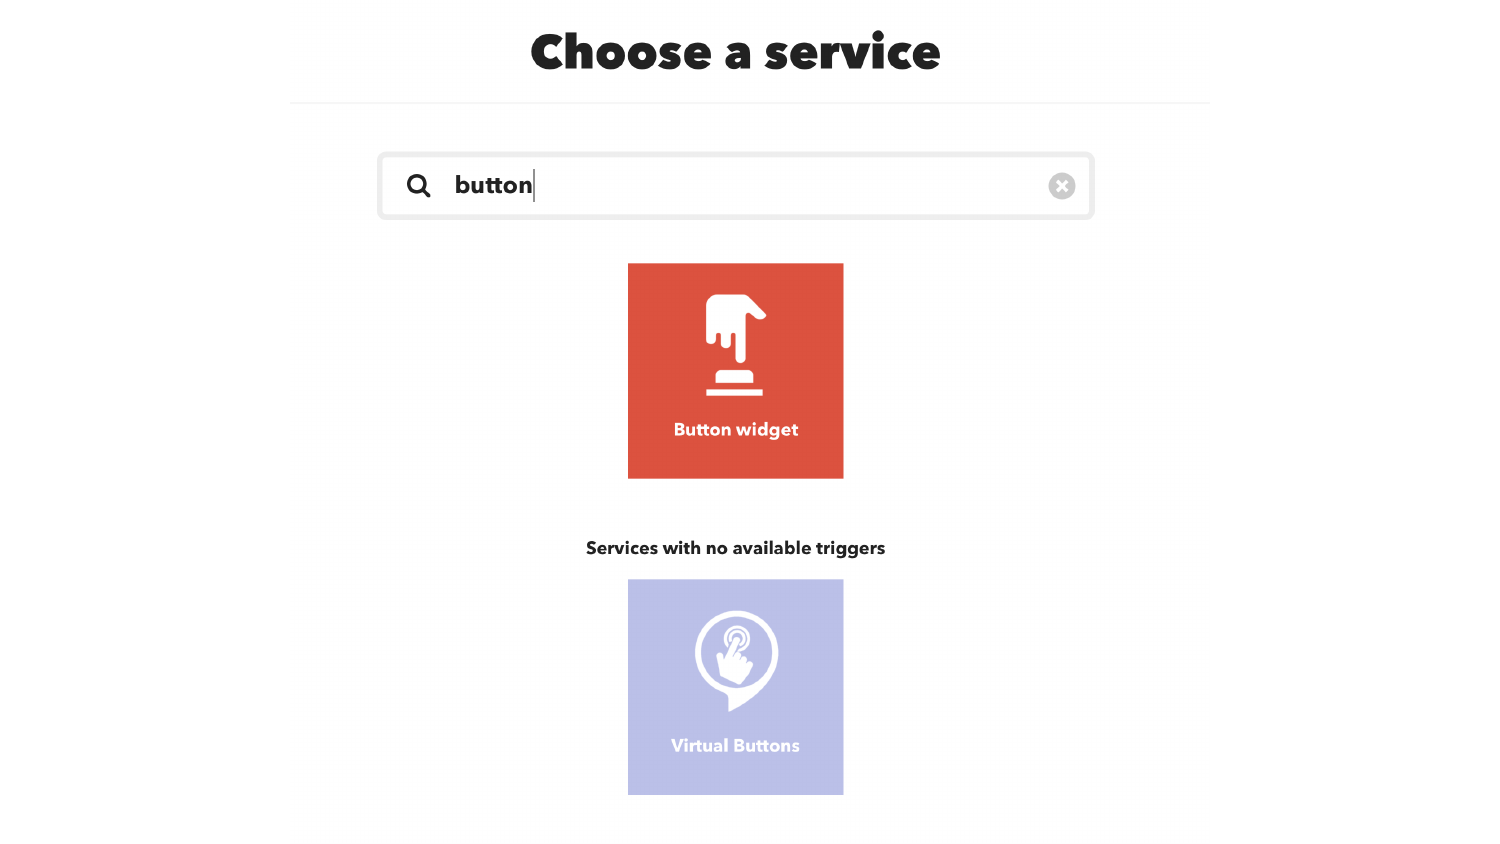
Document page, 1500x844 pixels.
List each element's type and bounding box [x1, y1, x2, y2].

picture [290, 0, 1210, 844]
